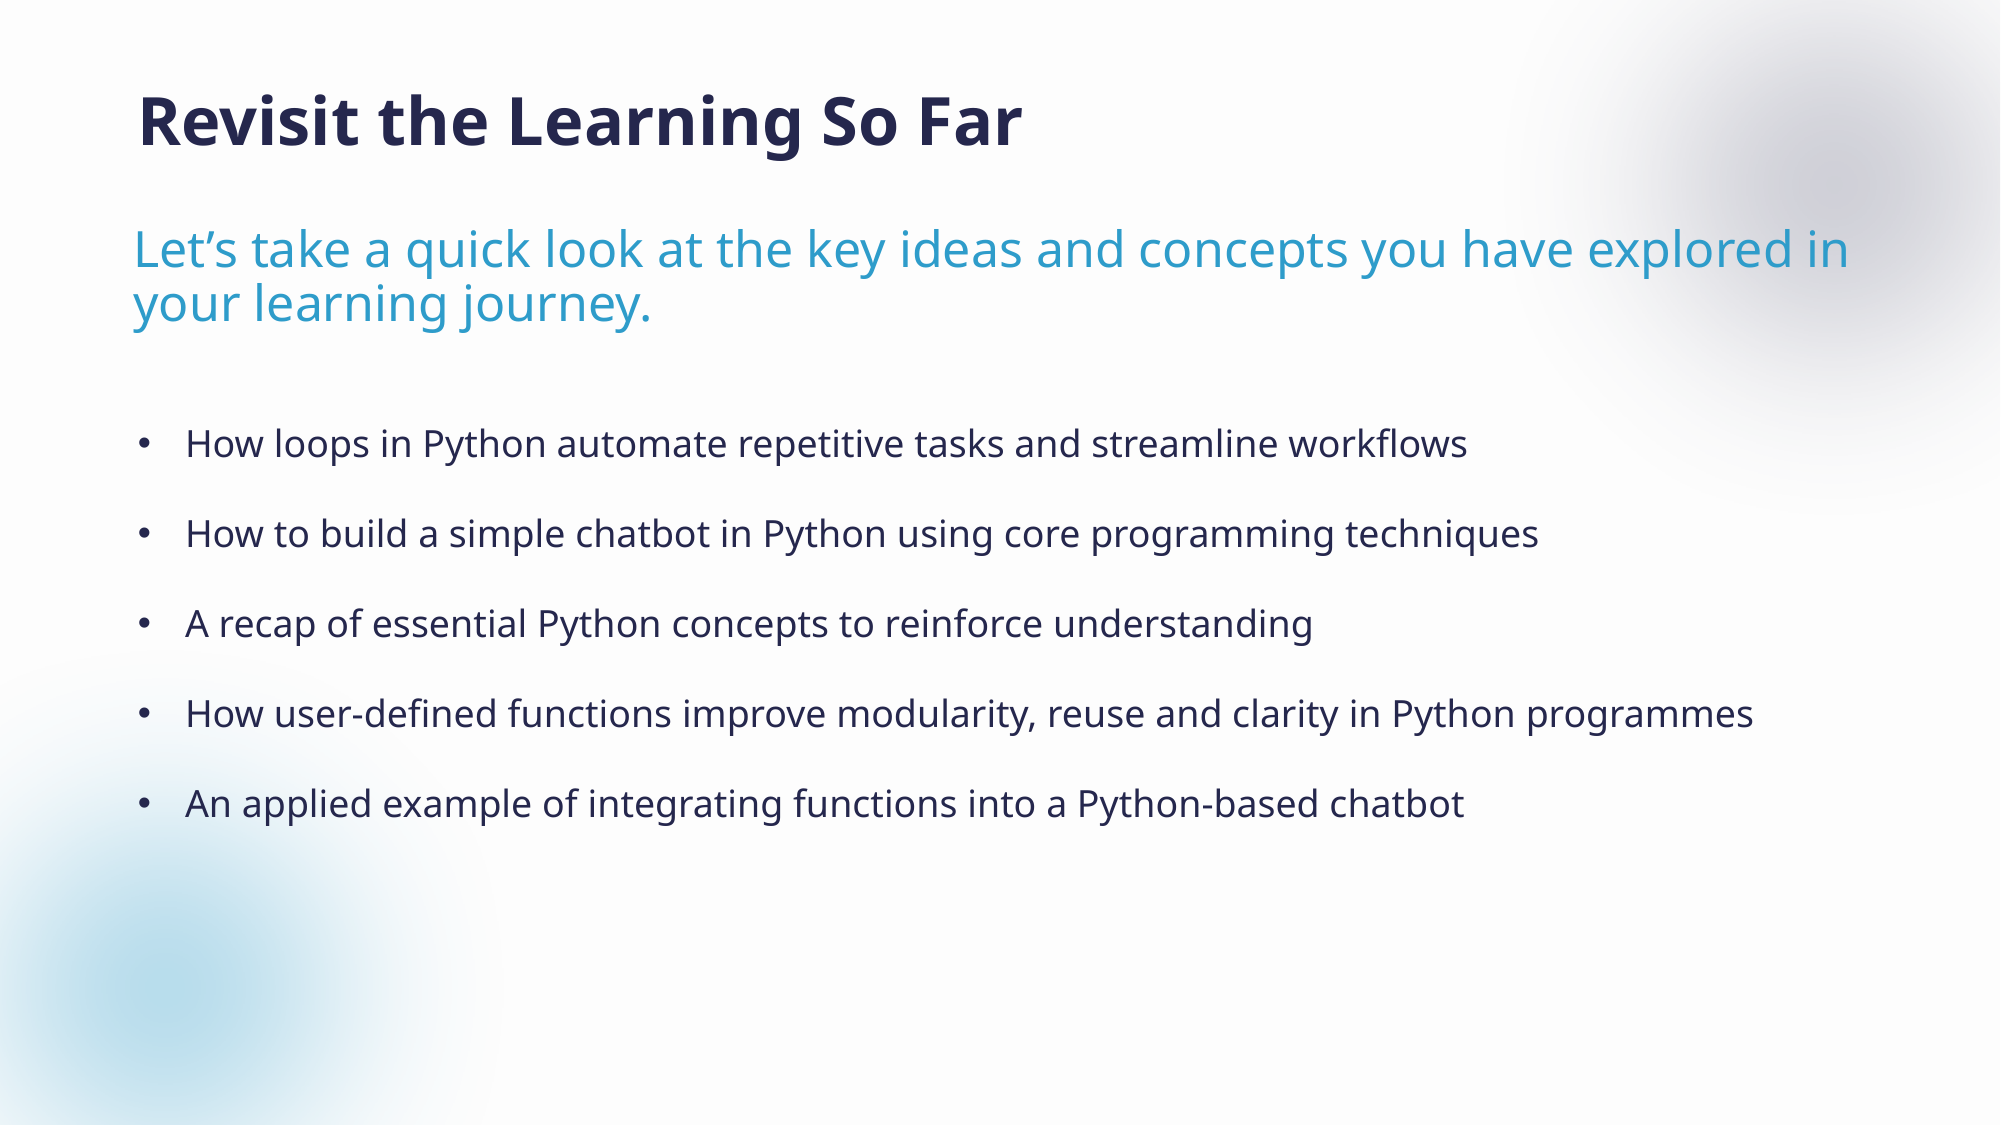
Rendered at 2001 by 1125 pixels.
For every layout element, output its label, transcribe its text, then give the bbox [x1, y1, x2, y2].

title Revisit the Learning So Far [123, 80, 1866, 170]
list How loops in Python automate repetitive tasks and streamline workflows How to build a simple chatbot in Python using core programming techniques A recap of essential Python concepts to reinforce understanding How user-defined functions improve modularity, reuse and clarity in Python programmes An applied example of integrating functions into a Python-based chatbot [123, 412, 1929, 858]
text_box Let’s take a quick look at the key ideas and concepts you have explored in your learning journey. [118, 217, 1877, 341]
